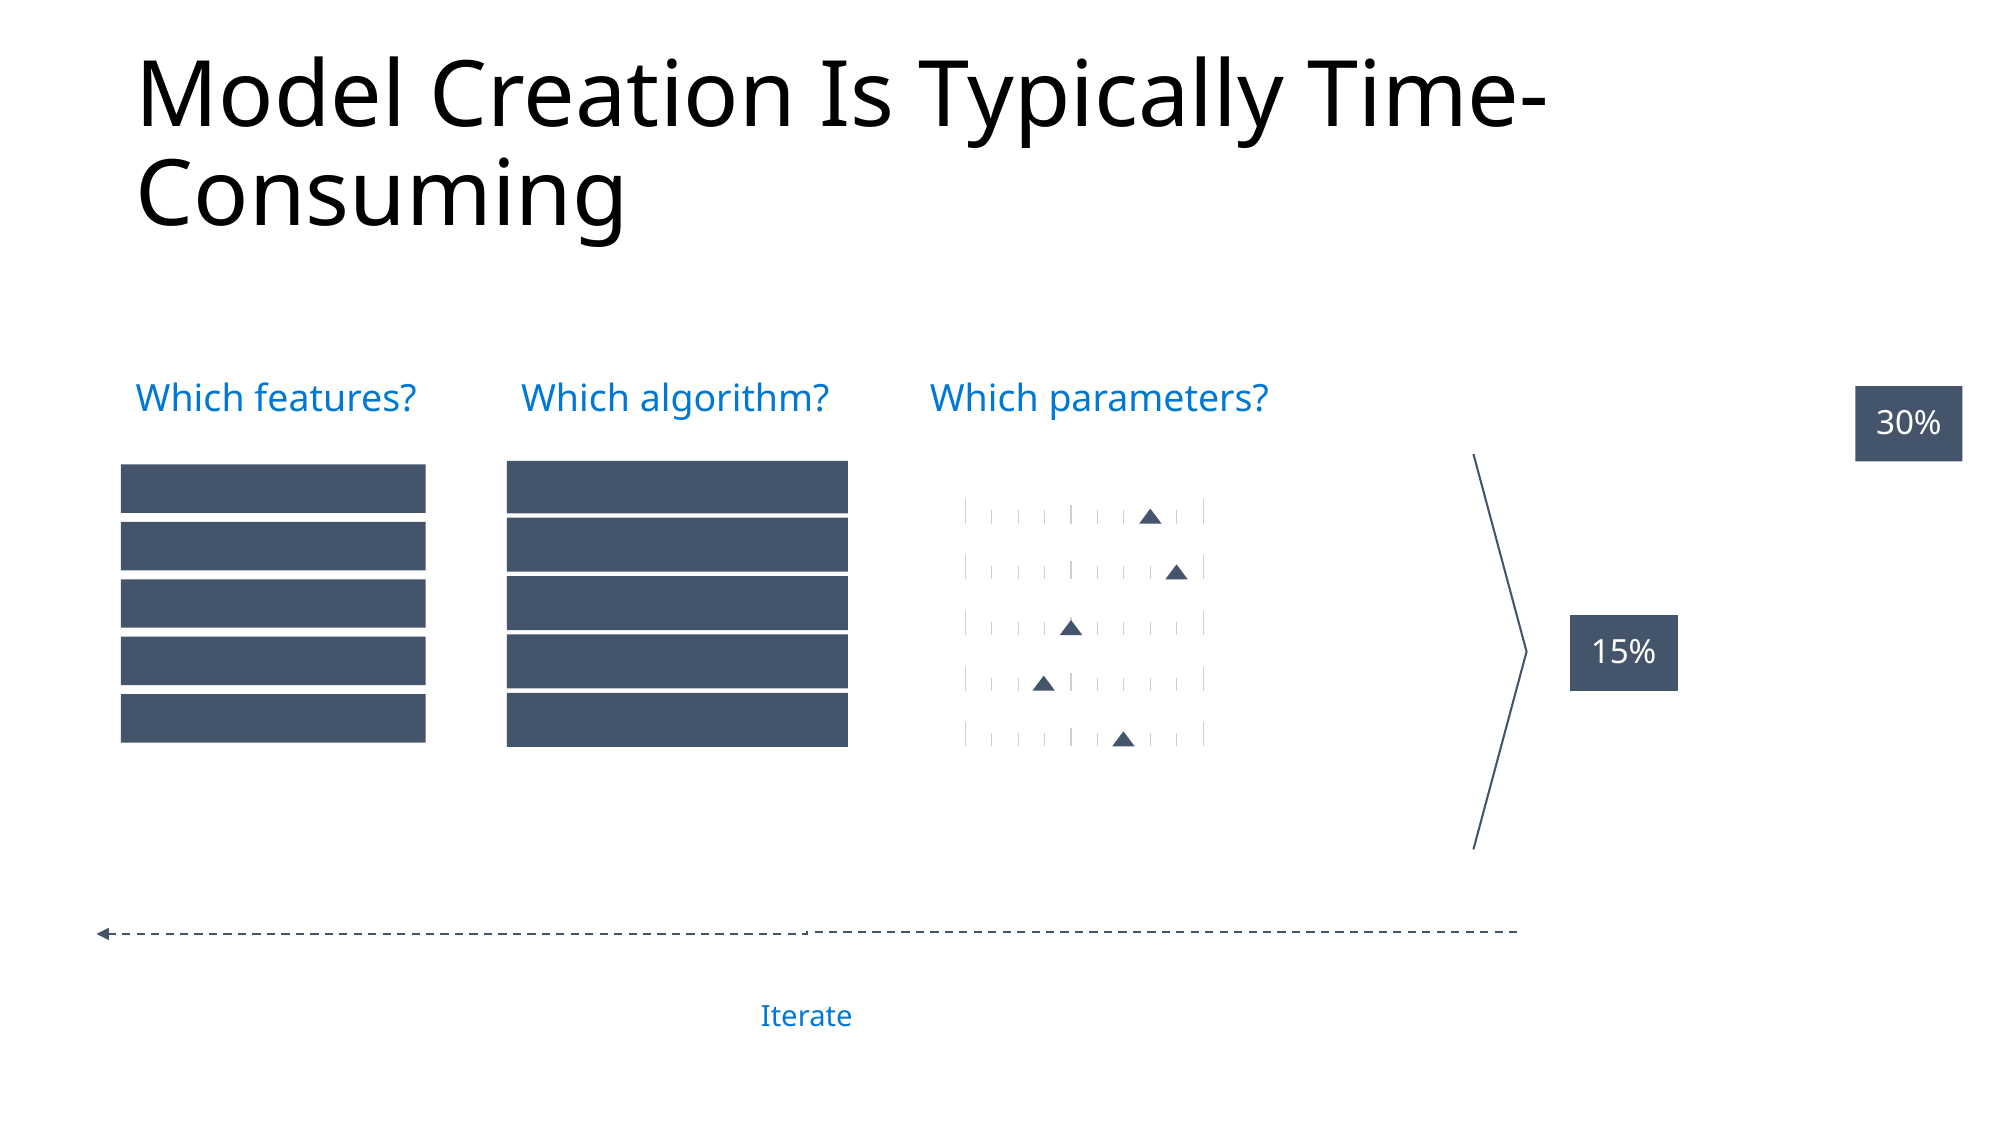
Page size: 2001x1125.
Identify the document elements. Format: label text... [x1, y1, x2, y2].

text_box [506, 517, 848, 572]
text_box [120, 521, 426, 571]
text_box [965, 499, 1204, 747]
text_box [506, 634, 848, 689]
text_box [506, 692, 848, 747]
text_box [120, 694, 426, 743]
text_box [120, 636, 426, 686]
text_box [120, 579, 426, 628]
title Model Creation Is Typically Time-Consuming [120, 55, 1947, 238]
text_box 15% [1570, 615, 1678, 691]
text_box Which algorithm? [505, 372, 869, 428]
text_box [506, 576, 848, 631]
text_box [120, 464, 426, 513]
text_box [96, 931, 1518, 1041]
text_box [506, 460, 848, 514]
text_box [1472, 453, 1528, 850]
text_box Which features? [120, 372, 460, 428]
text_box Which parameters? [914, 372, 1311, 428]
text_box 30% [1855, 386, 1963, 462]
